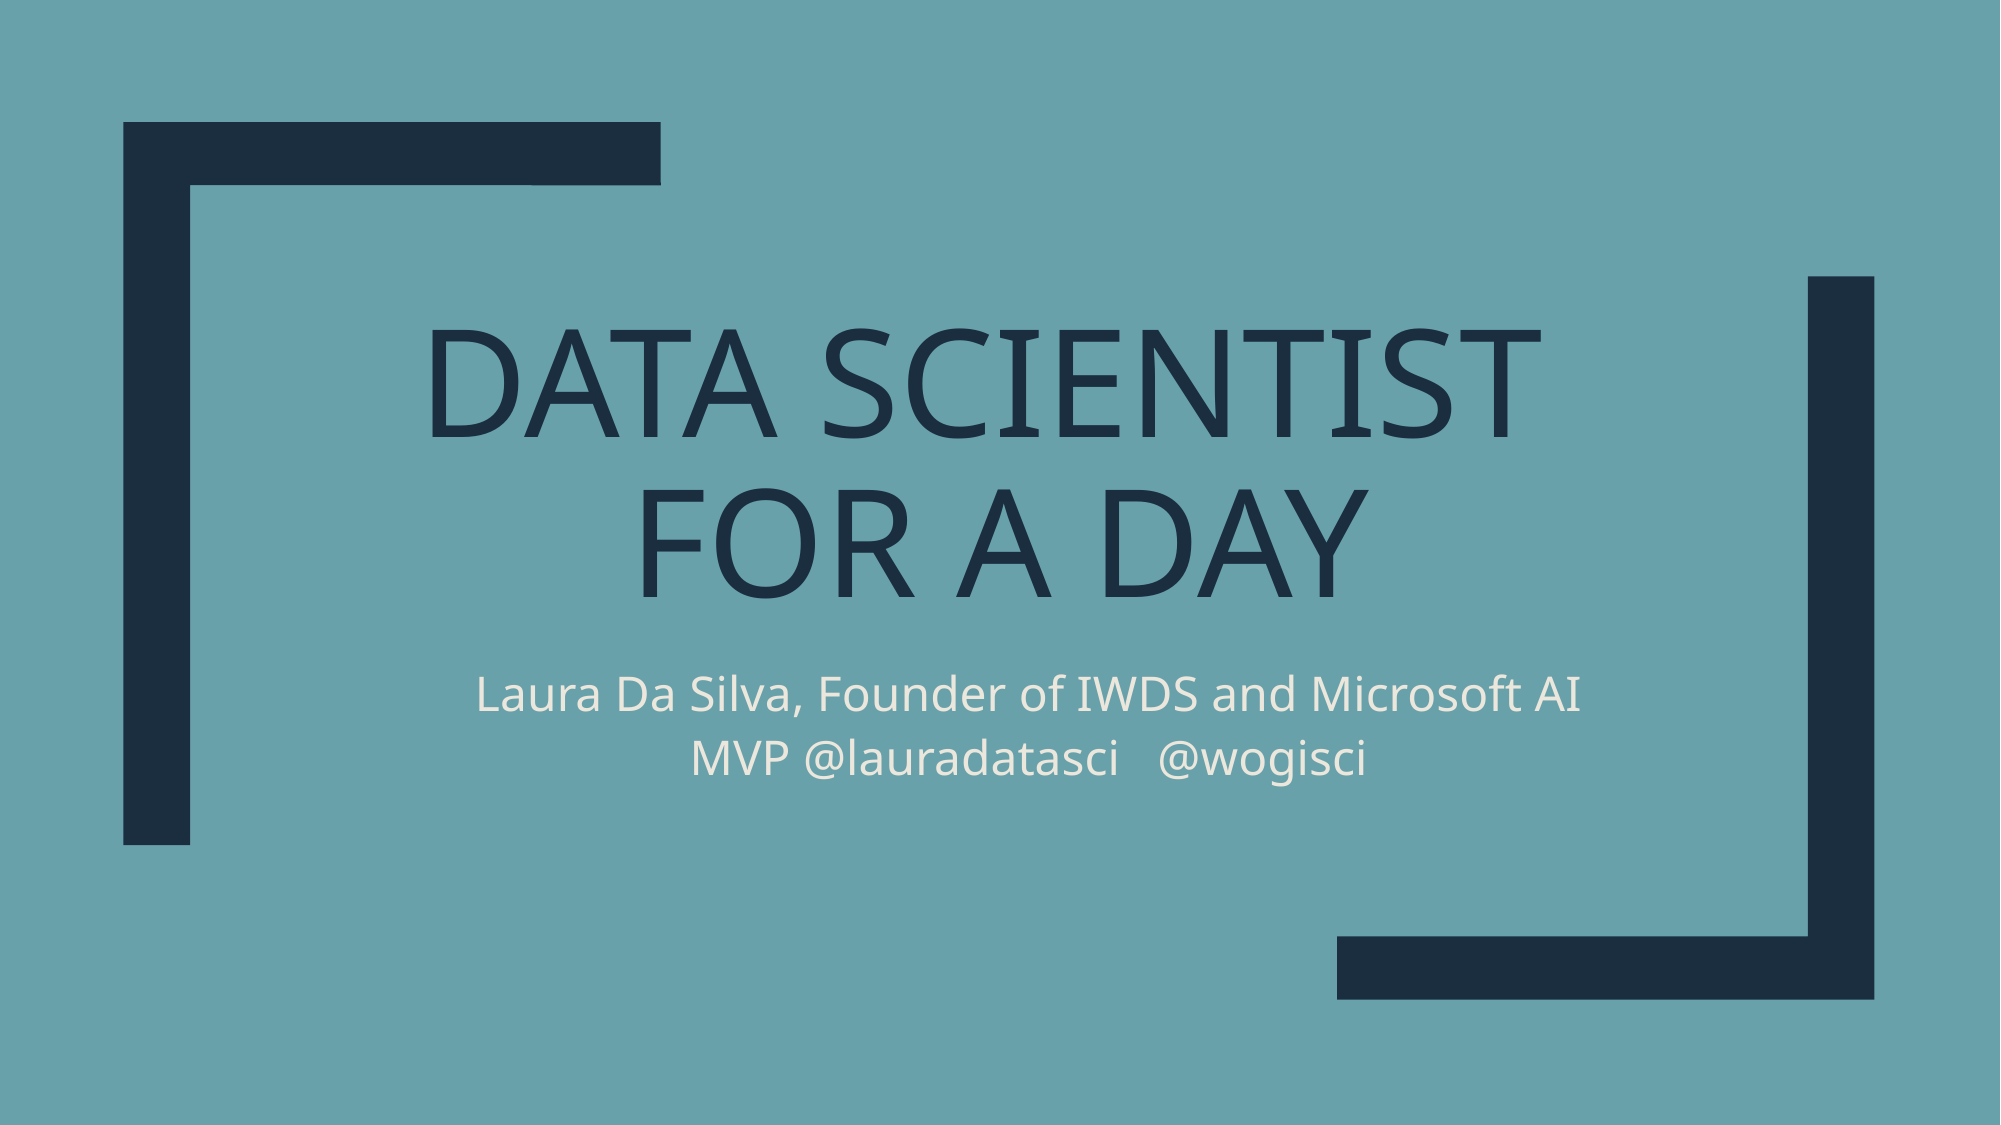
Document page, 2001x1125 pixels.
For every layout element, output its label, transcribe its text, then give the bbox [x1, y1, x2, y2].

title Data scientist for a day [314, 293, 1686, 638]
subtitle Laura Da Silva, Founder of IWDS and Microsoft AI MVP @lauradatasci @wogisci [439, 649, 1619, 828]
